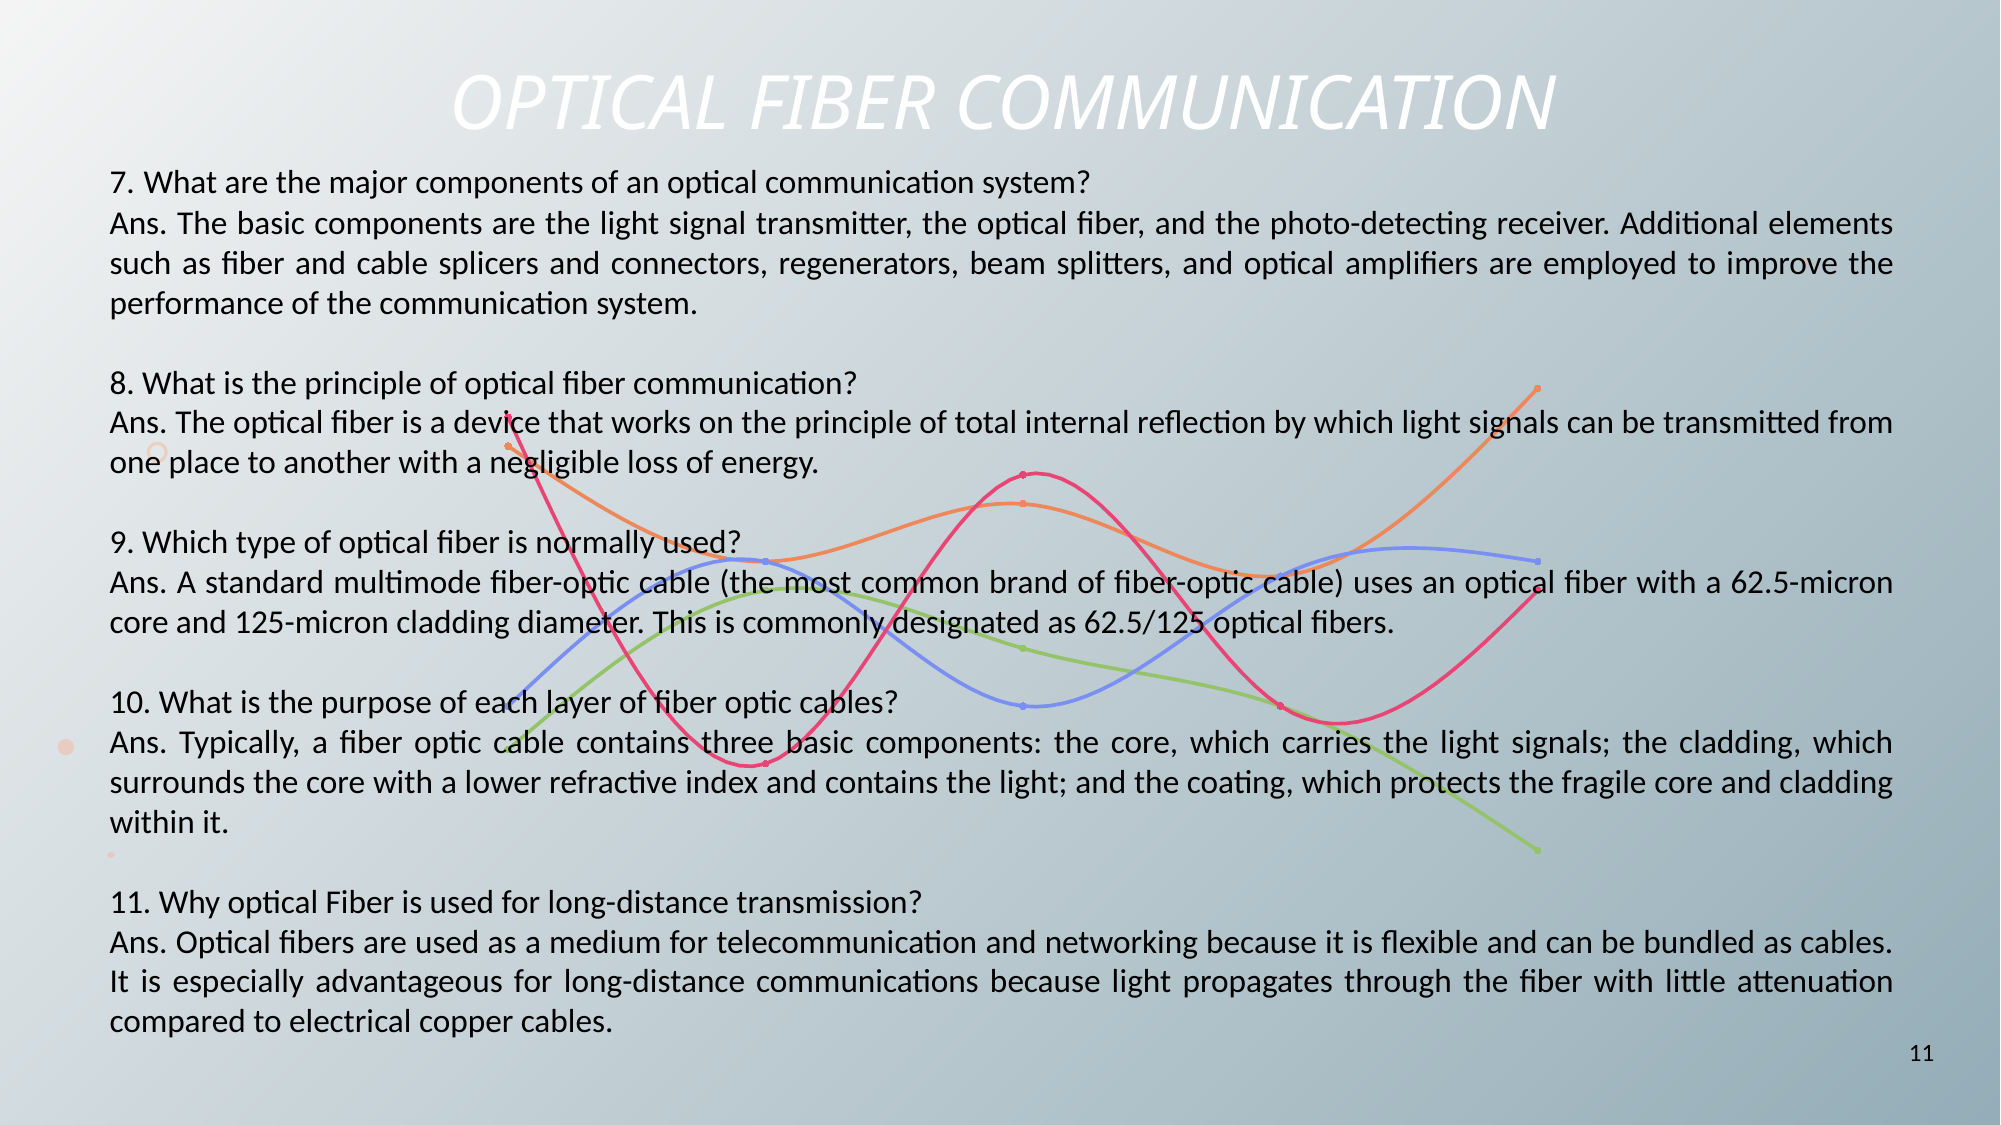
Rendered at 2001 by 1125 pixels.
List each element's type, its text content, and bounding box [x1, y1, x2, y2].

chart [138, 275, 1861, 1125]
slide_number 11 [1868, 1021, 1950, 1082]
text_box 7. What are the major components of an optical communication system? Ans. The basic components are the light signal transmitter, the optical fiber, and the photo-detecting receiver. Additional elements such as fiber and cable splicers and connectors, regenerators, beam splitters, and optical amplifiers are employed to improve the performance of the communication system. 8. What is the principle of optical fiber communication? Ans. The optical fiber is a device that works on the principle of total internal reflection by which light signals can be transmitted from one place to another with a negligible loss of energy. 9. Which type of optical fiber is normally used? Ans. A standard multimode fiber-optic cable (the most common brand of fiber-optic cable) uses an optical fiber with a 62.5-micron core and 125-micron cladding diameter. This is commonly designated as 62.5/125 optical fibers. 10. What is the purpose of each layer of fiber optic cables? Ans. Typically, a fiber optic cable contains three basic components: the core, which carries the light signals; the cladding, which surrounds the core with a lower refractive index and contains the light; and the coating, which protects the fragile core and cladding within it. 11. Why optical Fiber is used for long-distance transmission? Ans. Optical fibers are used as a medium for telecommunication and networking because it is flexible and can be bundled as cables. It is especially advantageous for long-distance communications because light propagates through the fiber with little attenuation compared to electrical copper cables. [94, 148, 1912, 1047]
title Optical fiber communication [140, 48, 1866, 148]
